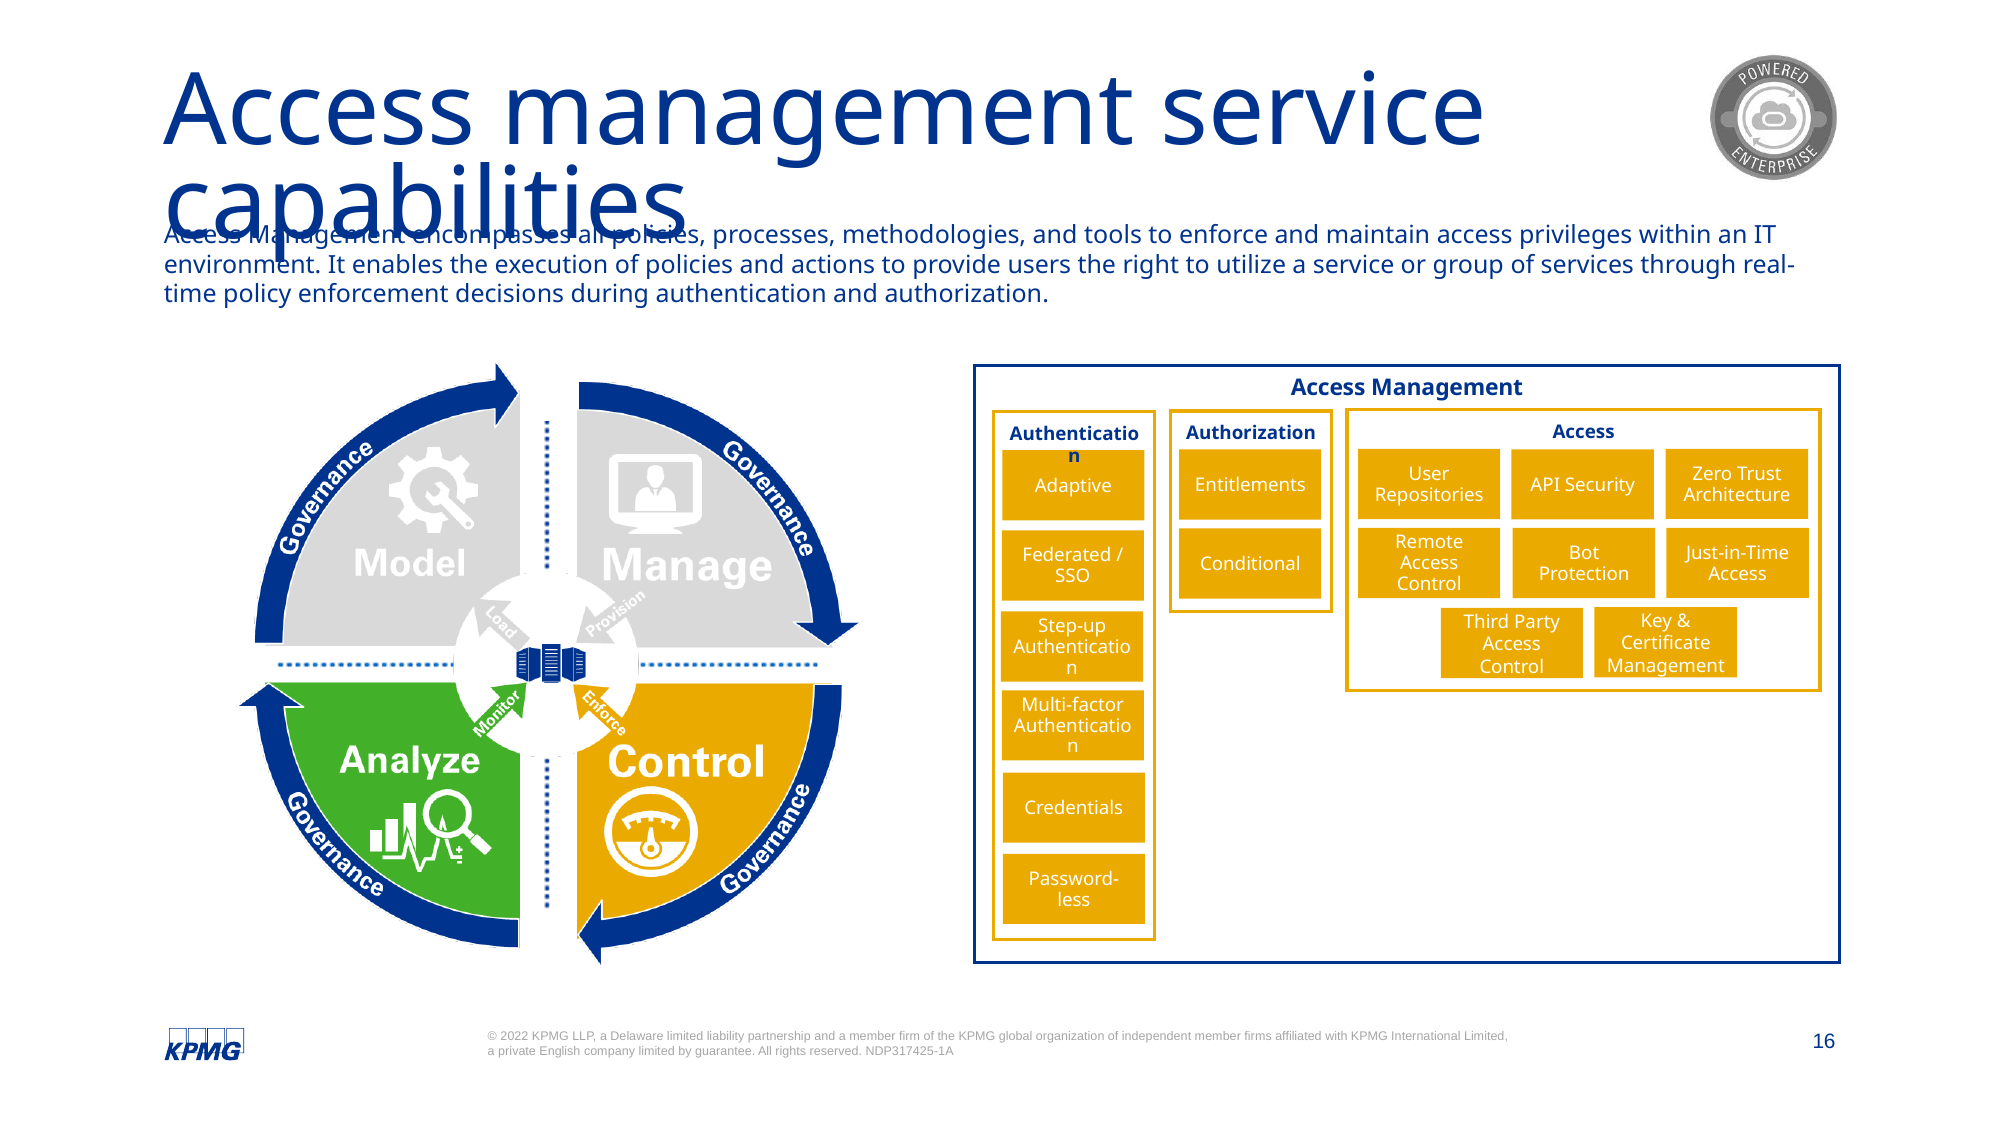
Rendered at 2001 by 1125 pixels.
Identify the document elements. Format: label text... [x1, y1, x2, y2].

picture [1710, 54, 1837, 183]
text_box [974, 365, 1840, 963]
title Access management service capabilities [163, 70, 1710, 159]
text_box Access Management encompasses all policies, processes, methodologies, and tools to enforce and maintain access privileges within an IT environment. It enables the execution of policies and actions to provide users the right to utilize a service or group of services through real-time policy enforcement decisions during authentication and authorization. [163, 218, 1837, 364]
picture [81, 359, 1000, 968]
